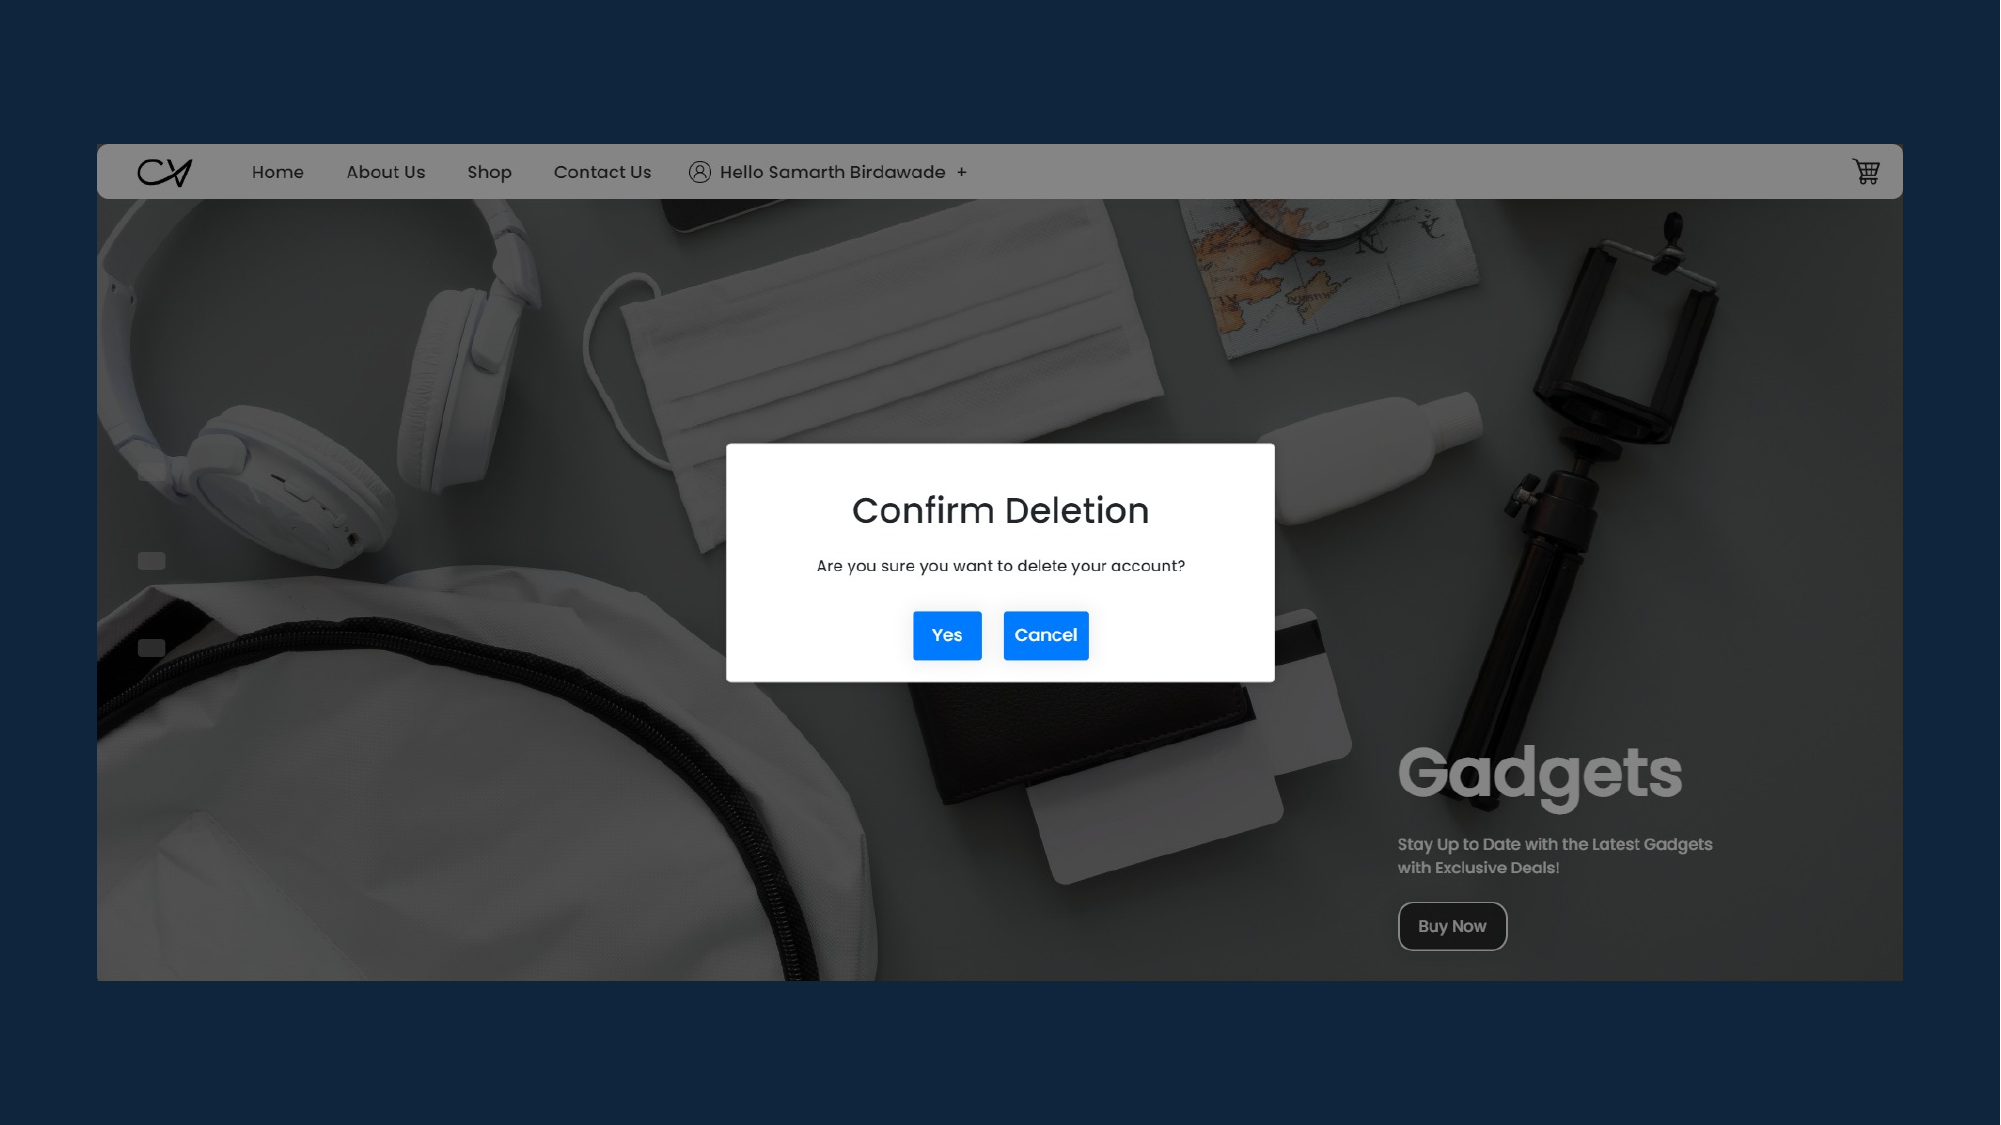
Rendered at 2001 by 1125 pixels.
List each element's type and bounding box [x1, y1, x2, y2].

picture [97, 89, 1903, 981]
